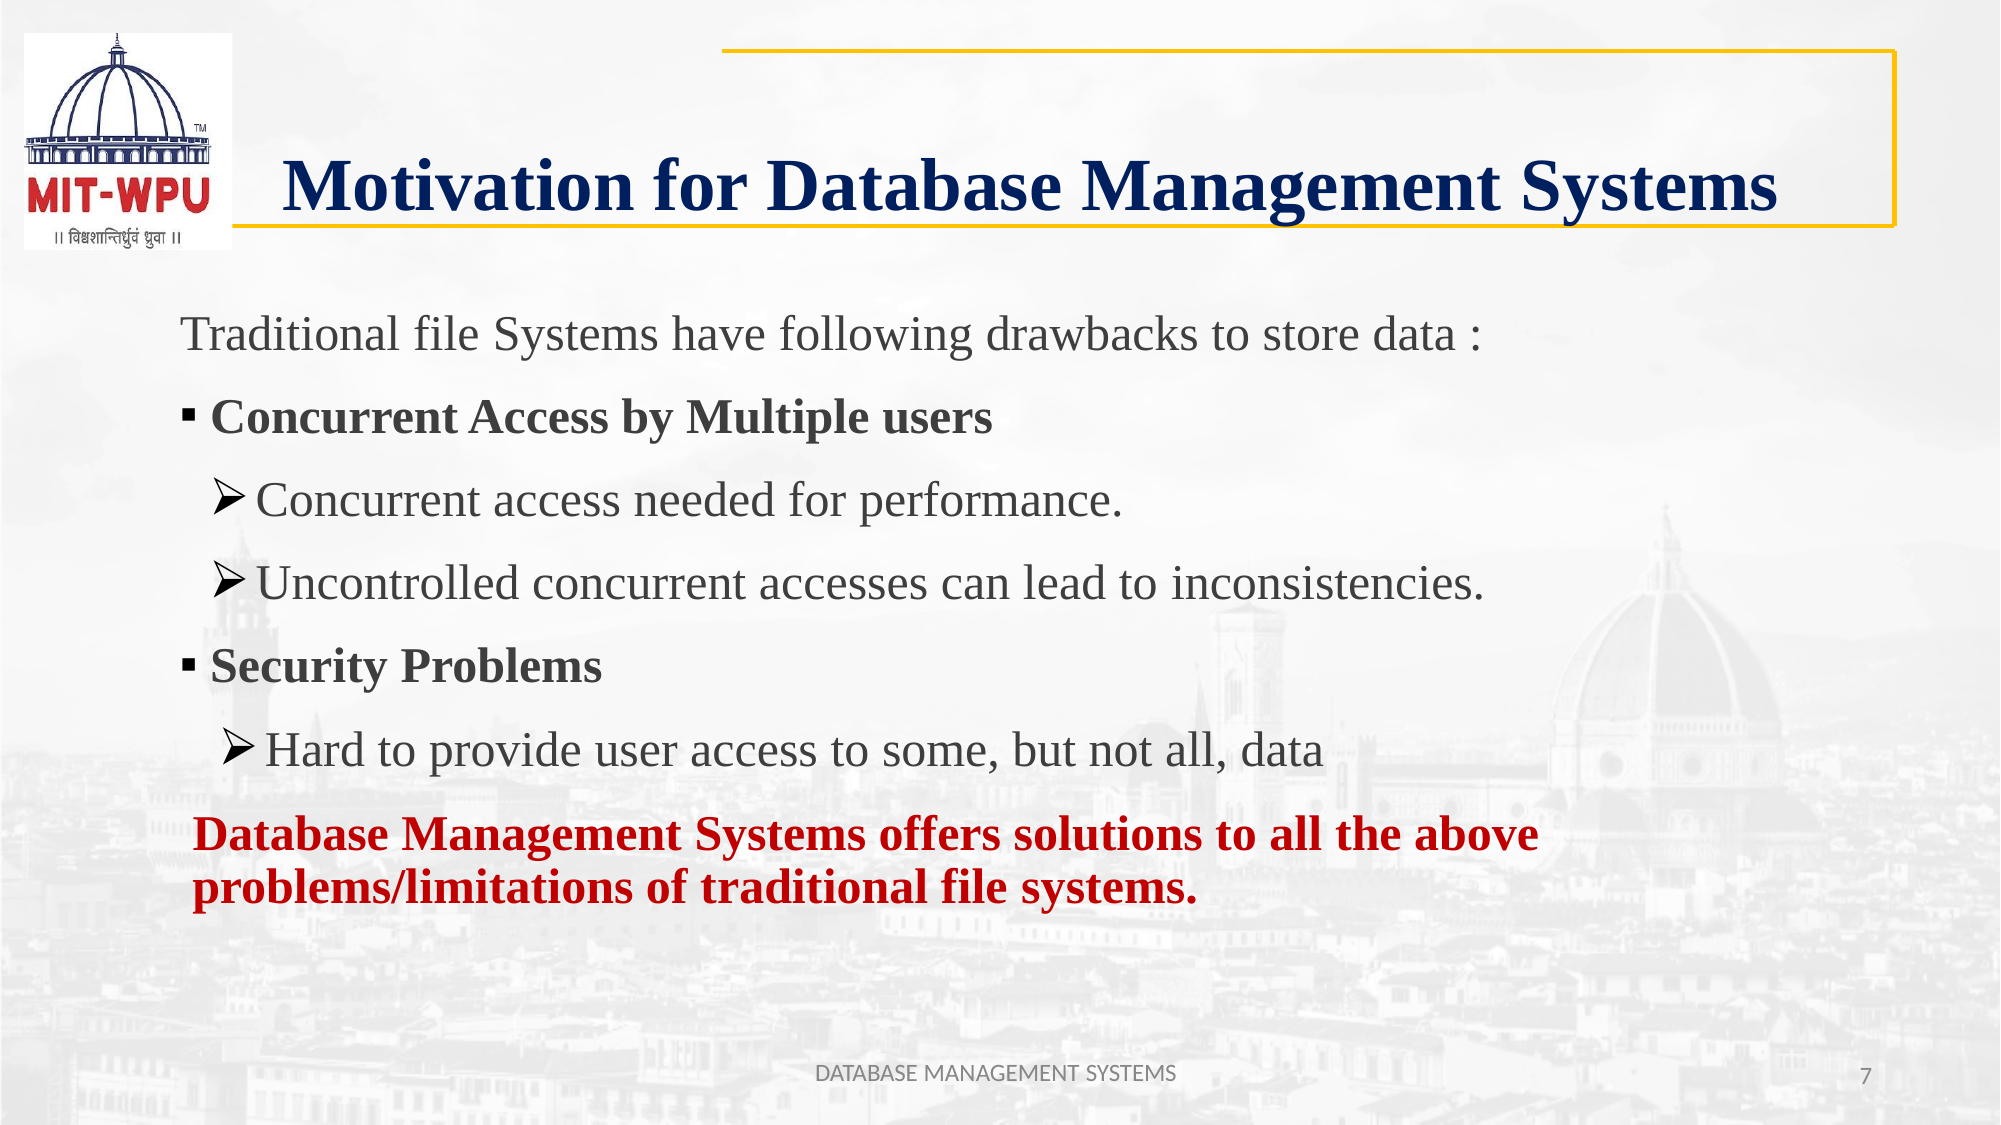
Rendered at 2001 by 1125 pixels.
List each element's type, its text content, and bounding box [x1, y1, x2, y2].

slide_number 7 [1853, 1060, 1892, 1125]
picture [0, 0, 2000, 1125]
footer DATABASE MANAGEMENT SYSTEMS [813, 1060, 1187, 1125]
text_box [24, 33, 233, 250]
text_box Traditional file Systems have following drawbacks to store data : Concurrent Access by Multiple users Concurrent access needed for performance. Uncontrolled concurrent accesses can lead to inconsistencies. Security Problems Hard to provide user access to some, but not all, data Database Management Systems offers solutions to all the above problems/limitations of traditional file systems. [177, 274, 1542, 914]
title Motivation for Database Management Systems [215, 133, 1785, 324]
